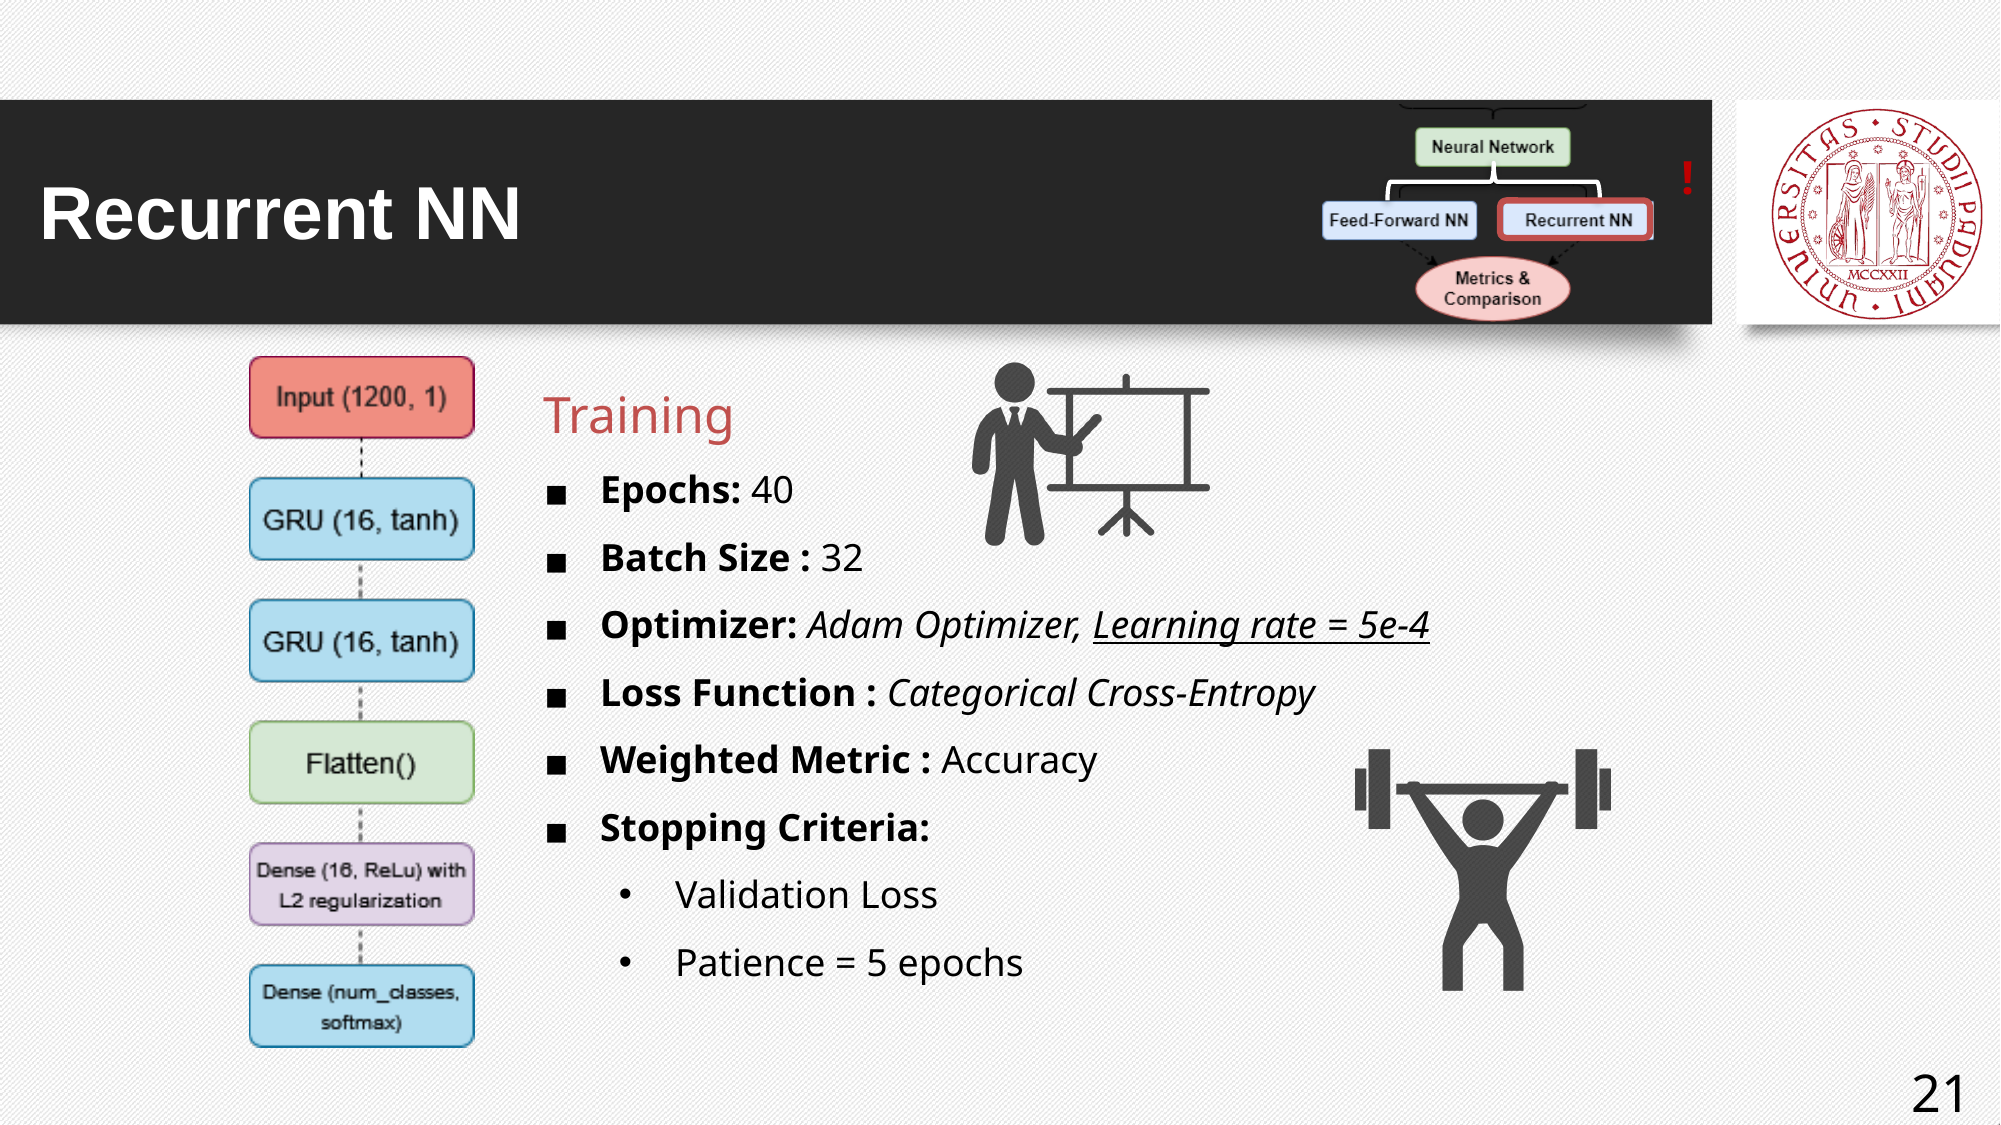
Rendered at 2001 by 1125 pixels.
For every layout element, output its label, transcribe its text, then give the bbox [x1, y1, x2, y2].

picture [1355, 749, 1611, 991]
picture [972, 361, 1211, 547]
slide_number ‹#› [1905, 1047, 1975, 1125]
picture [1770, 106, 1984, 321]
text_box ! [1666, 141, 1717, 212]
title Recurrent NN [37, 162, 1326, 353]
text_box Training Epochs: 40 Batch Size : 32 Optimizer: Adam Optimizer, Learning rate = 5e-4 Loss Function : Categorical Cross-Entropy Weighted Metric : Accuracy Stopping Criteria: Validation Loss Patience = 5 epochs [528, 346, 1654, 1059]
picture [0, 0, 2000, 1125]
